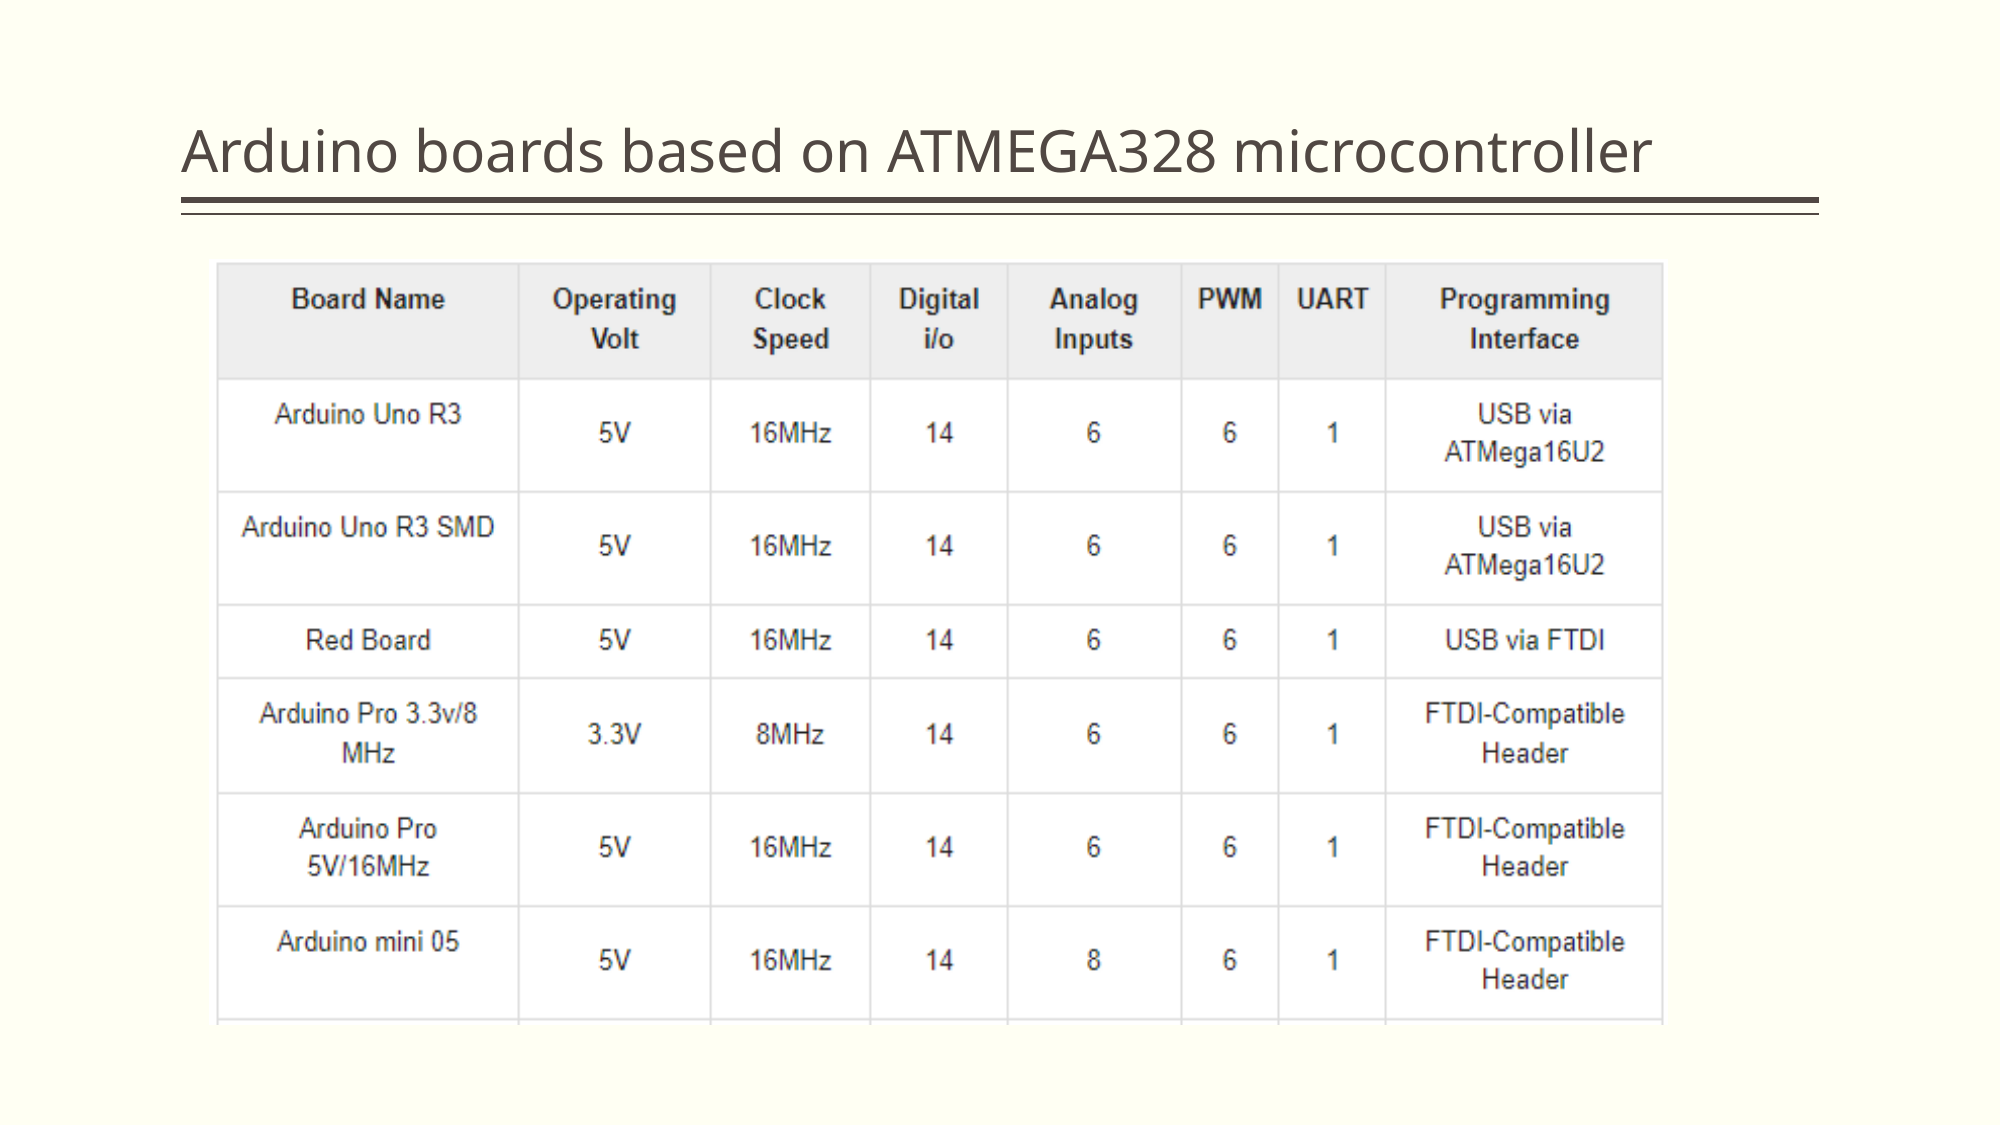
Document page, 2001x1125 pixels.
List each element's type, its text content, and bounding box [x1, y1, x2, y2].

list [209, 259, 1668, 1025]
title Arduino boards based on ATMEGA328 microcontroller [181, 12, 1819, 193]
